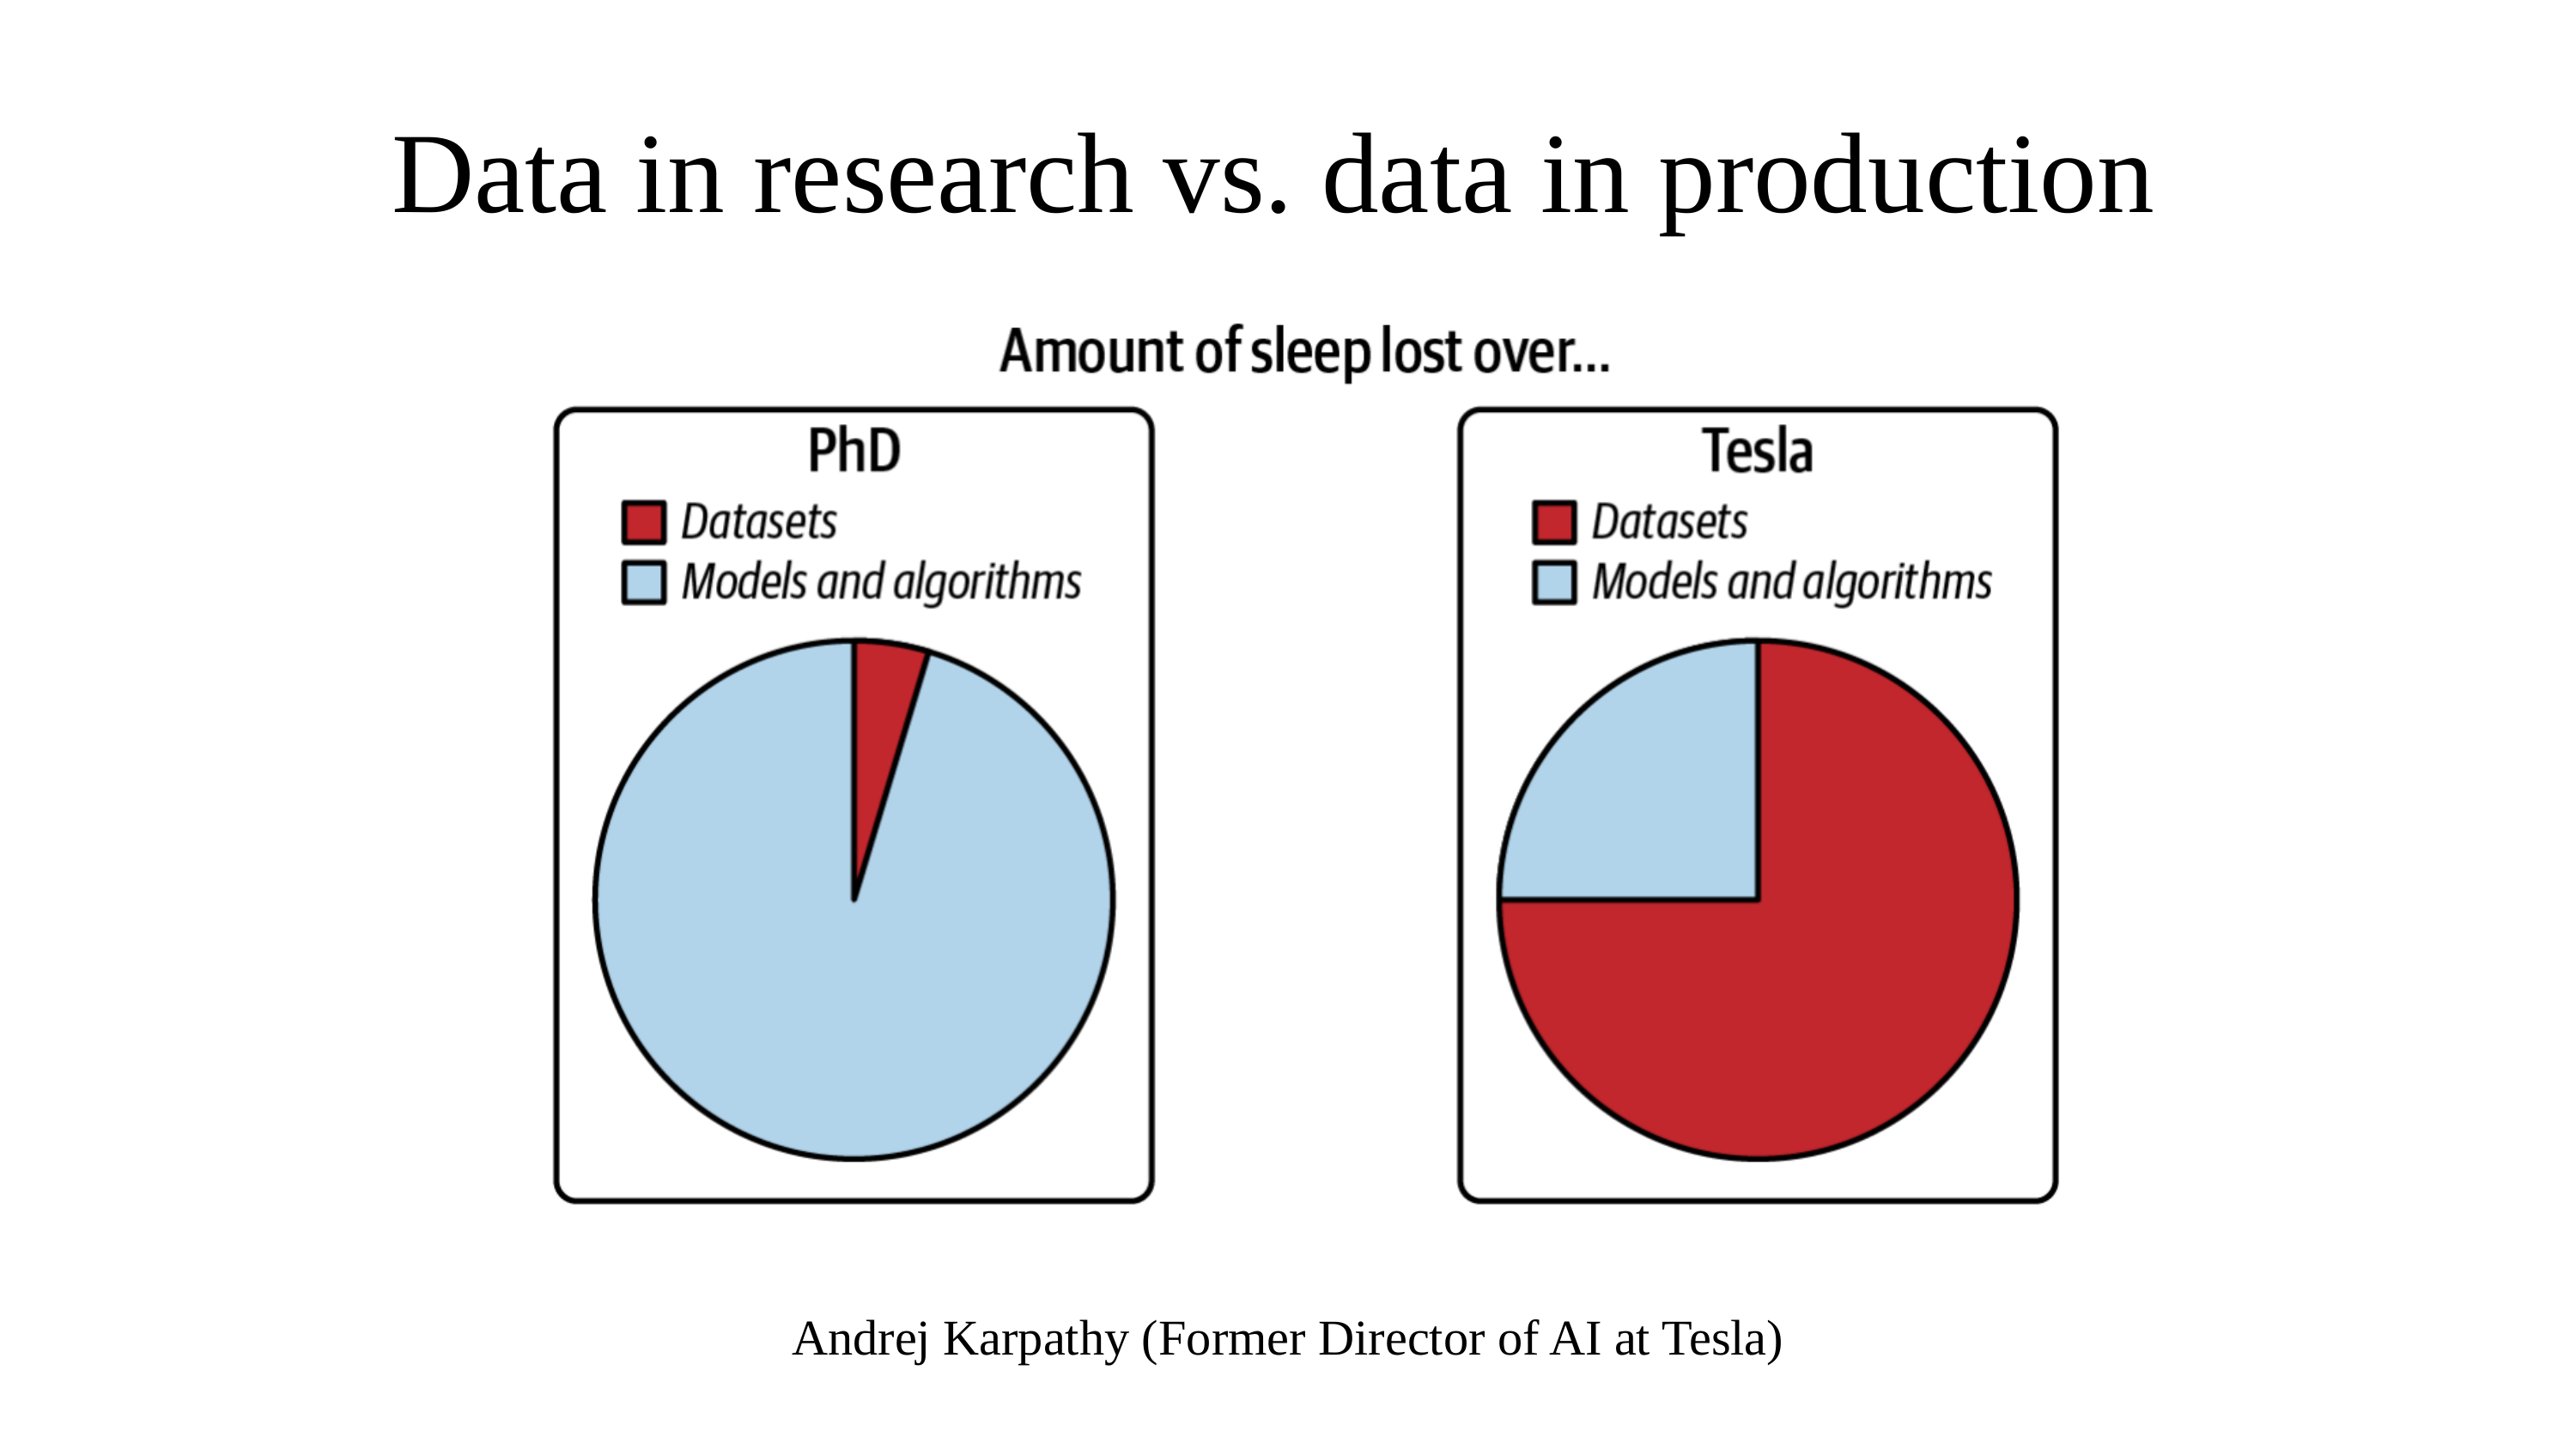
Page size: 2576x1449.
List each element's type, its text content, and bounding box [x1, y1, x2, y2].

text_box Data in research vs. data in production [234, 52, 2342, 262]
picture [465, 318, 2175, 1232]
text_box Andrej Karpathy (Former Director of AI at Tesla) [738, 1270, 1838, 1391]
